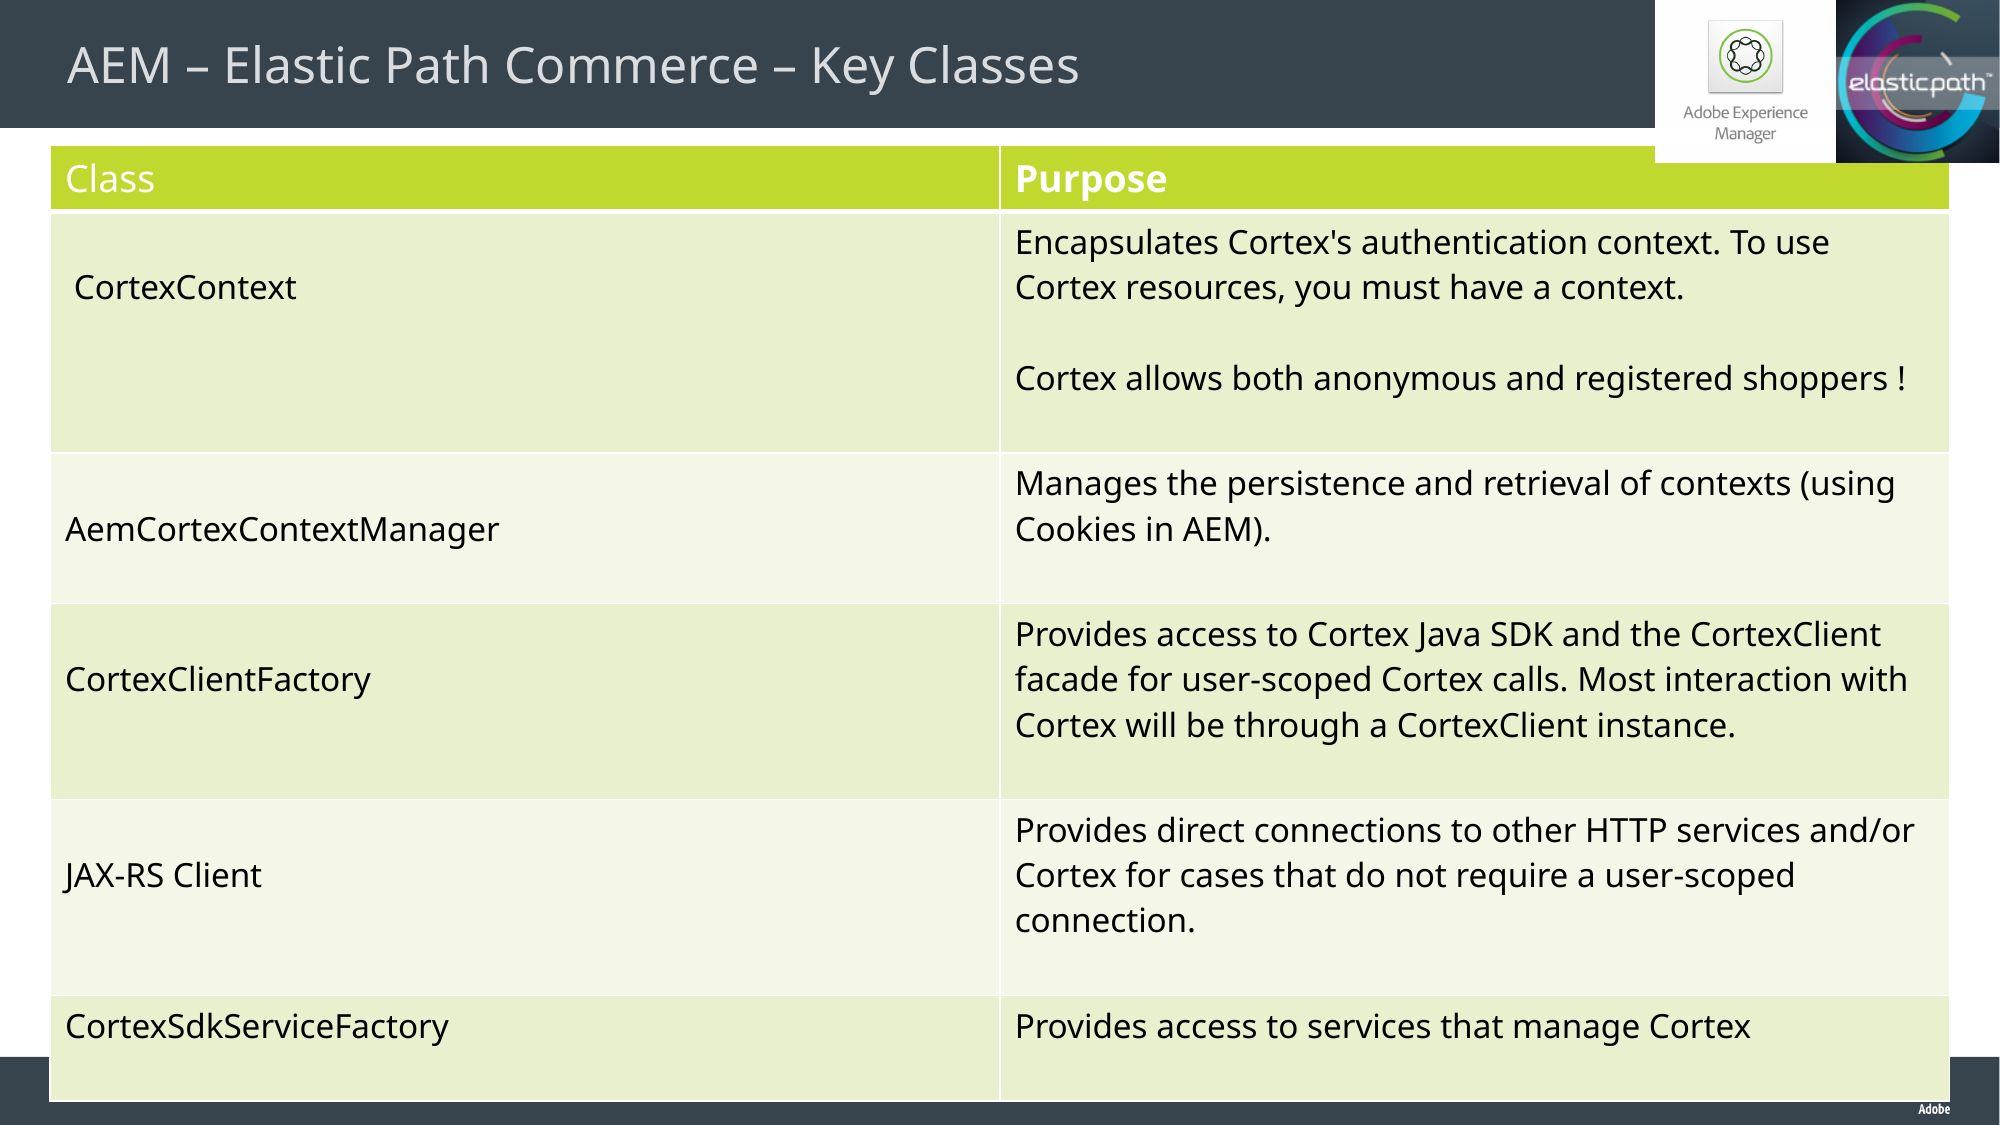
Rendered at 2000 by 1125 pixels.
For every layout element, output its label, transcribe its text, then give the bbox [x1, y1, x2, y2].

table_cell Encapsulates Cortex's authentication context. To use Cortex resources, you must have a context. Cortex allows both anonymous and registered shoppers ! [1001, 214, 1949, 452]
table_cell Provides direct connections to other HTTP services and/or Cortex for cases that do not require a user-scoped connection. [1001, 800, 1949, 995]
table_header Class [51, 146, 999, 209]
picture [1918, 1102, 1950, 1114]
table_cell CortexSdkServiceFactory [51, 996, 999, 1100]
title AEM – Elastic Path Commerce – Key Classes [49, 30, 1644, 98]
table_cell JAX-RS Client [51, 800, 999, 995]
table_cell Manages the persistence and retrieval of contexts (using Cookies in AEM). [1001, 454, 1949, 603]
table_cell Provides access to services that manage Cortex [1001, 996, 1949, 1100]
picture [1654, 0, 2000, 163]
table_cell Provides access to Cortex Java SDK and the CortexClient facade for user-scoped Cortex calls. Most interaction with Cortex will be through a CortexClient instance. [1001, 604, 1949, 799]
table_cell CortexContext [51, 214, 999, 452]
table_cell AemCortexContextManager [51, 454, 999, 603]
table_header Purpose [1001, 146, 1949, 209]
table_cell CortexClientFactory [51, 604, 999, 799]
